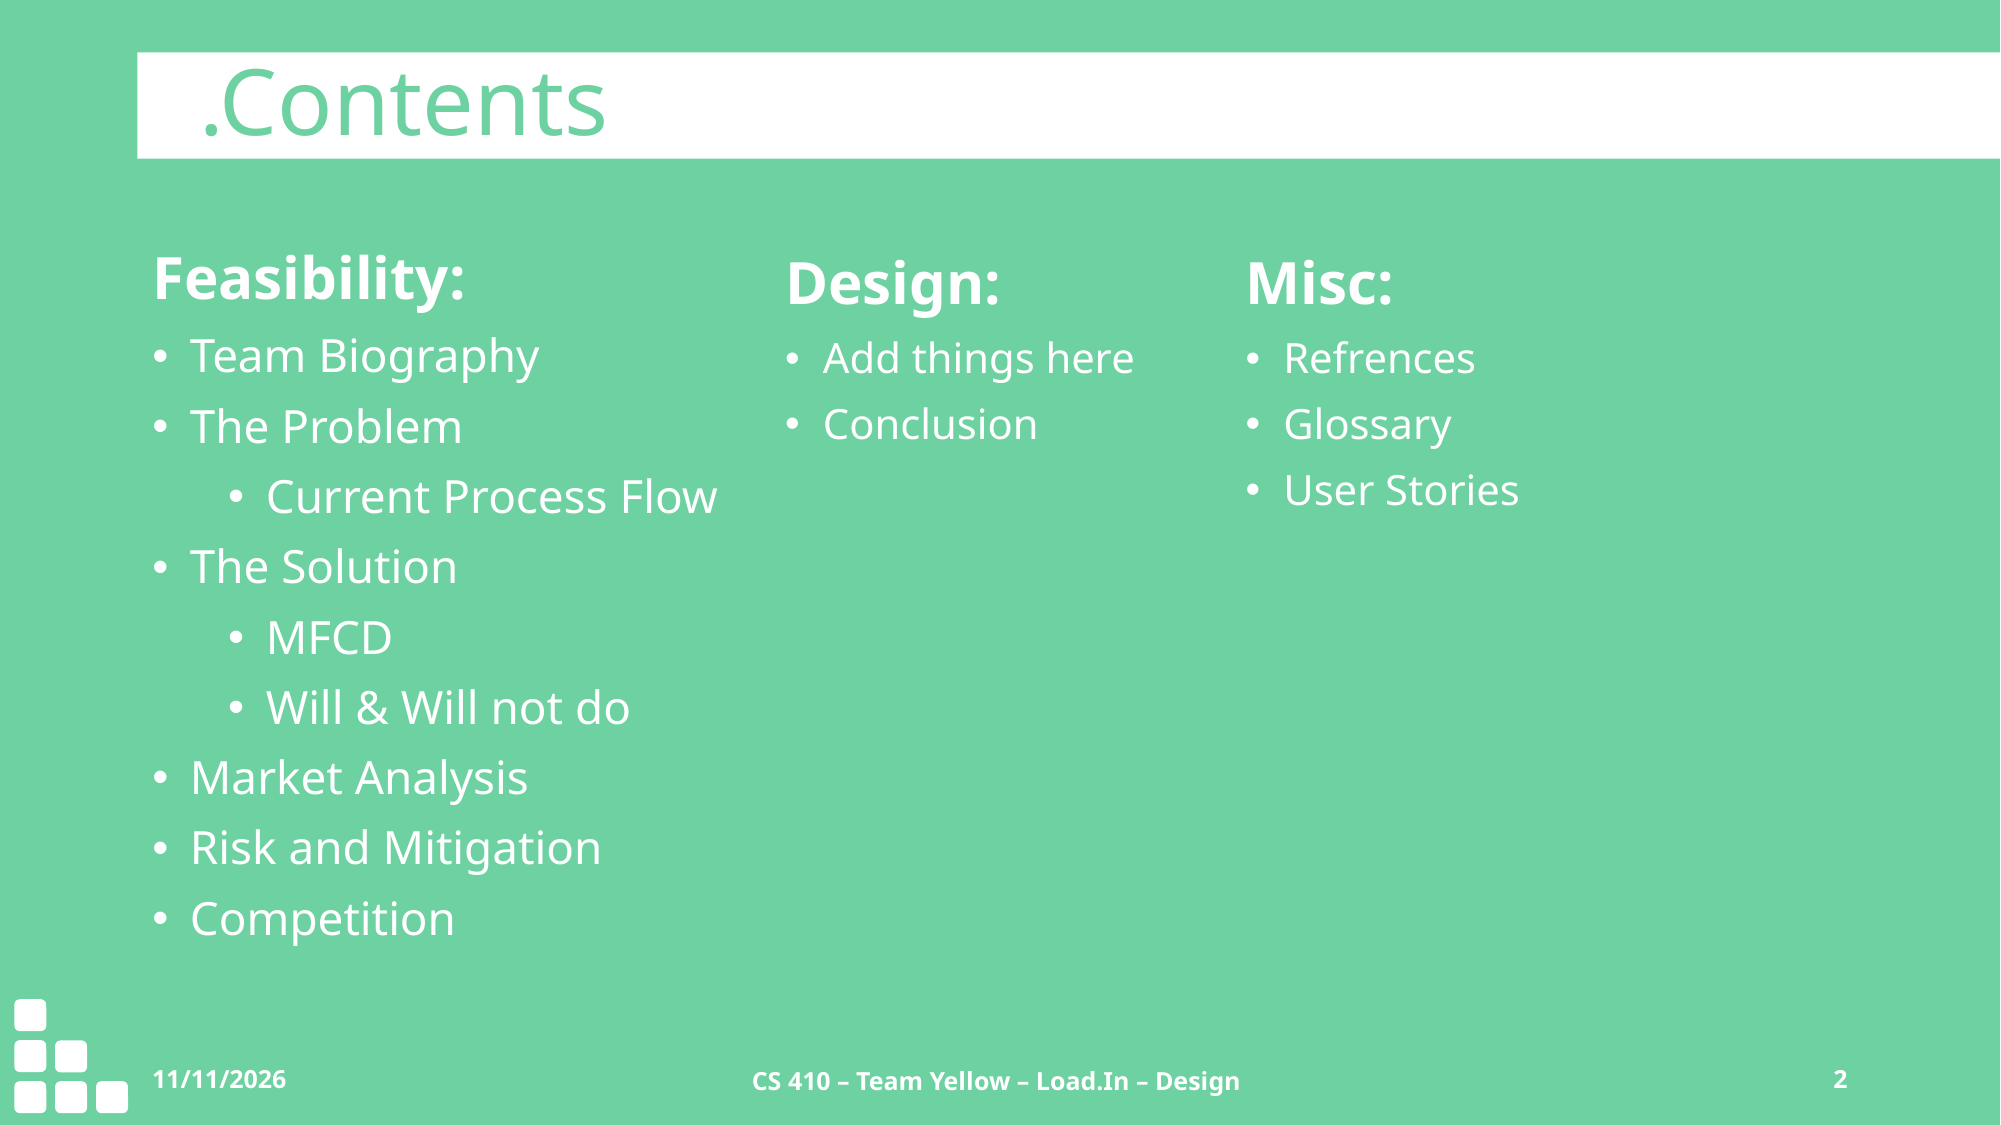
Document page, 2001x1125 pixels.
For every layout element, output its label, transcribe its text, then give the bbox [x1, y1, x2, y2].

text_box CS 410 – Team Yellow – Load.In – Design [662, 1035, 1338, 1125]
text_box 11/8/2020 [137, 1035, 588, 1125]
text_box Feasibility: Team Biography The Problem Current Process Flow The Solution MFCD Will & Will not do Market Analysis Risk and Mitigation Competition [137, 242, 852, 1002]
text_box Design: Add things here Conclusion [770, 246, 1230, 1006]
text_box Misc: Refrences Glossary User Stories [1230, 246, 1946, 1006]
text_box .Contents [137, 52, 2000, 159]
text_box 2 [1412, 1035, 1863, 1125]
